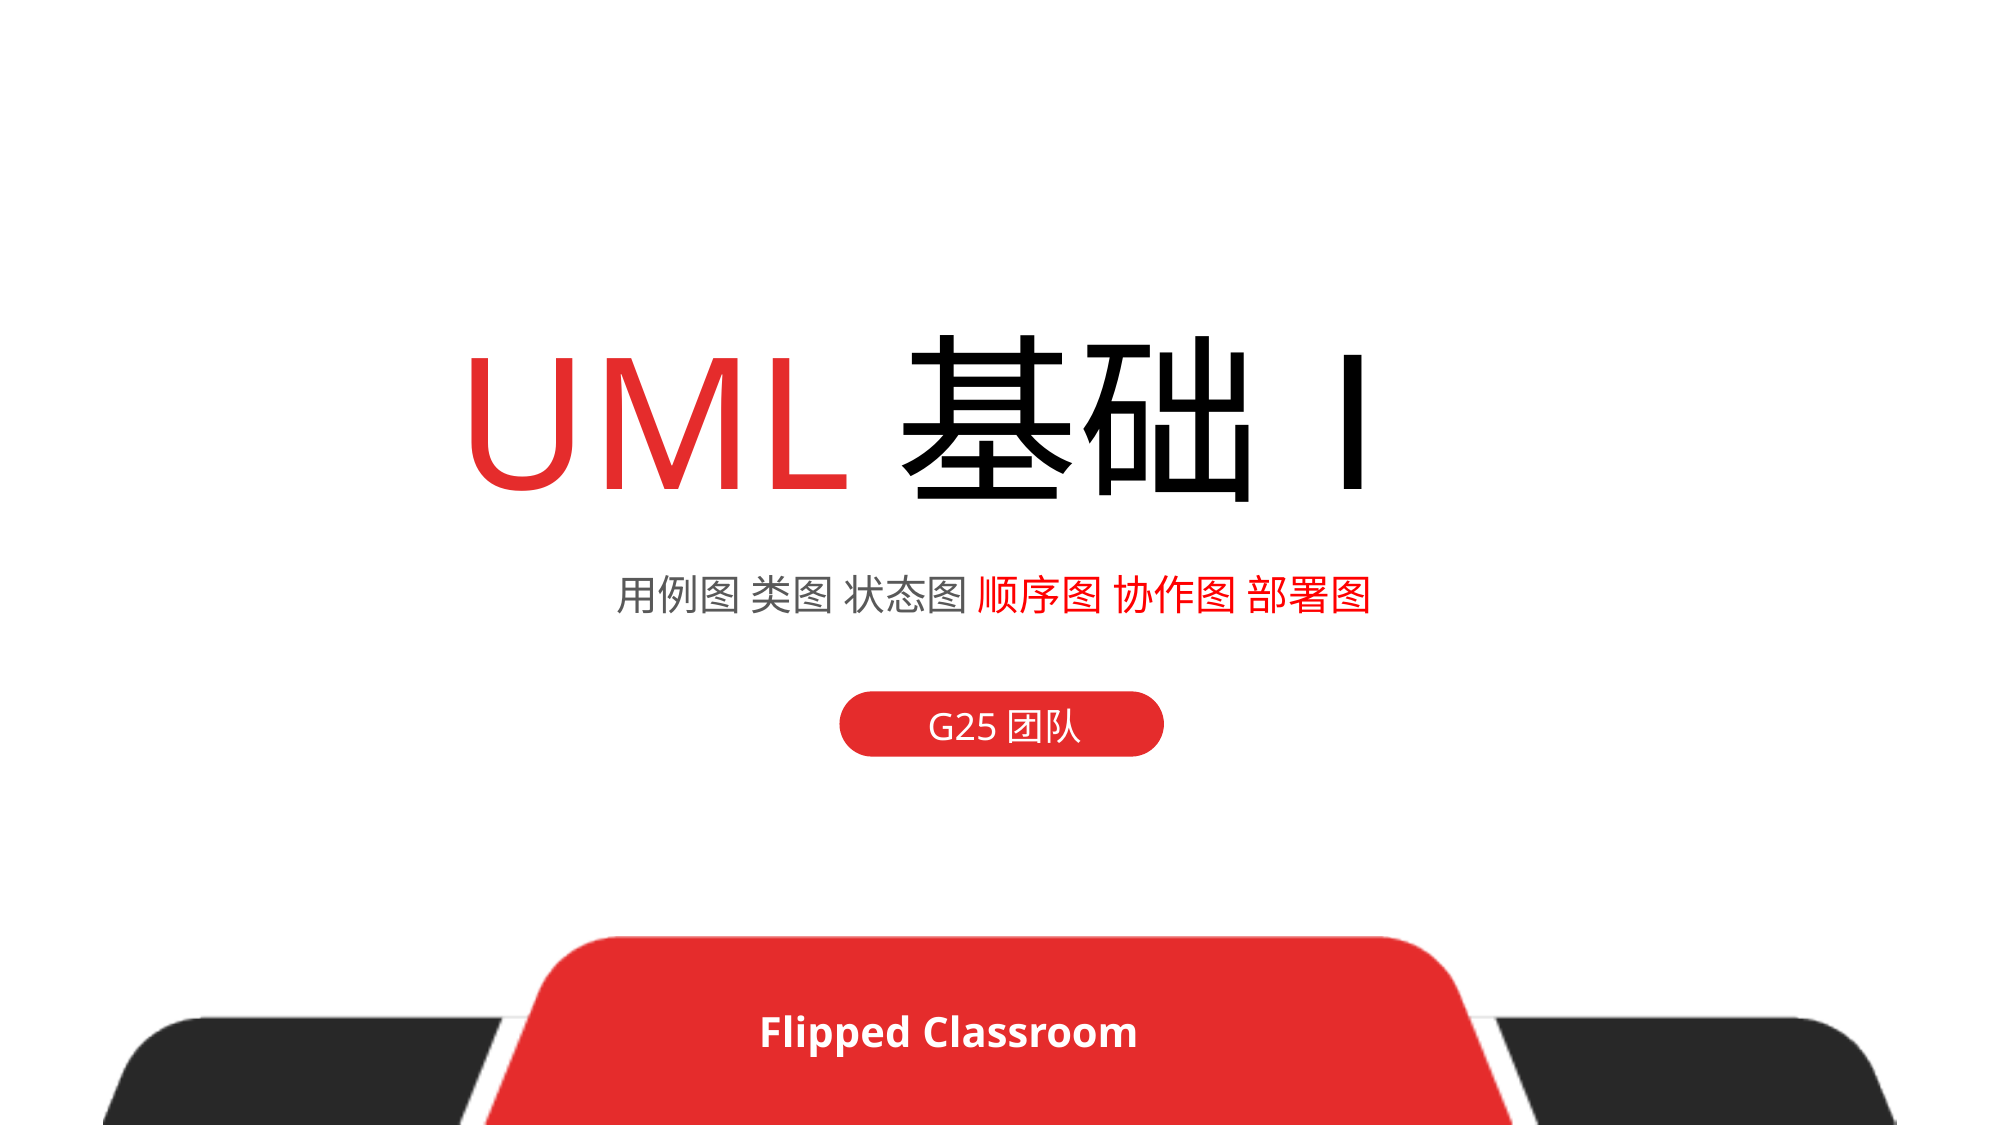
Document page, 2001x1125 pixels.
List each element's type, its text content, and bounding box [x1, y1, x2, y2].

text_box UML基础Ⅰ [440, 254, 1560, 534]
text_box G25团队 [912, 695, 1097, 756]
picture [103, 936, 1897, 1125]
text_box [838, 690, 1166, 758]
text_box 用例图 类图 状态图 顺序图 协作图 部署图 [294, 536, 1694, 626]
